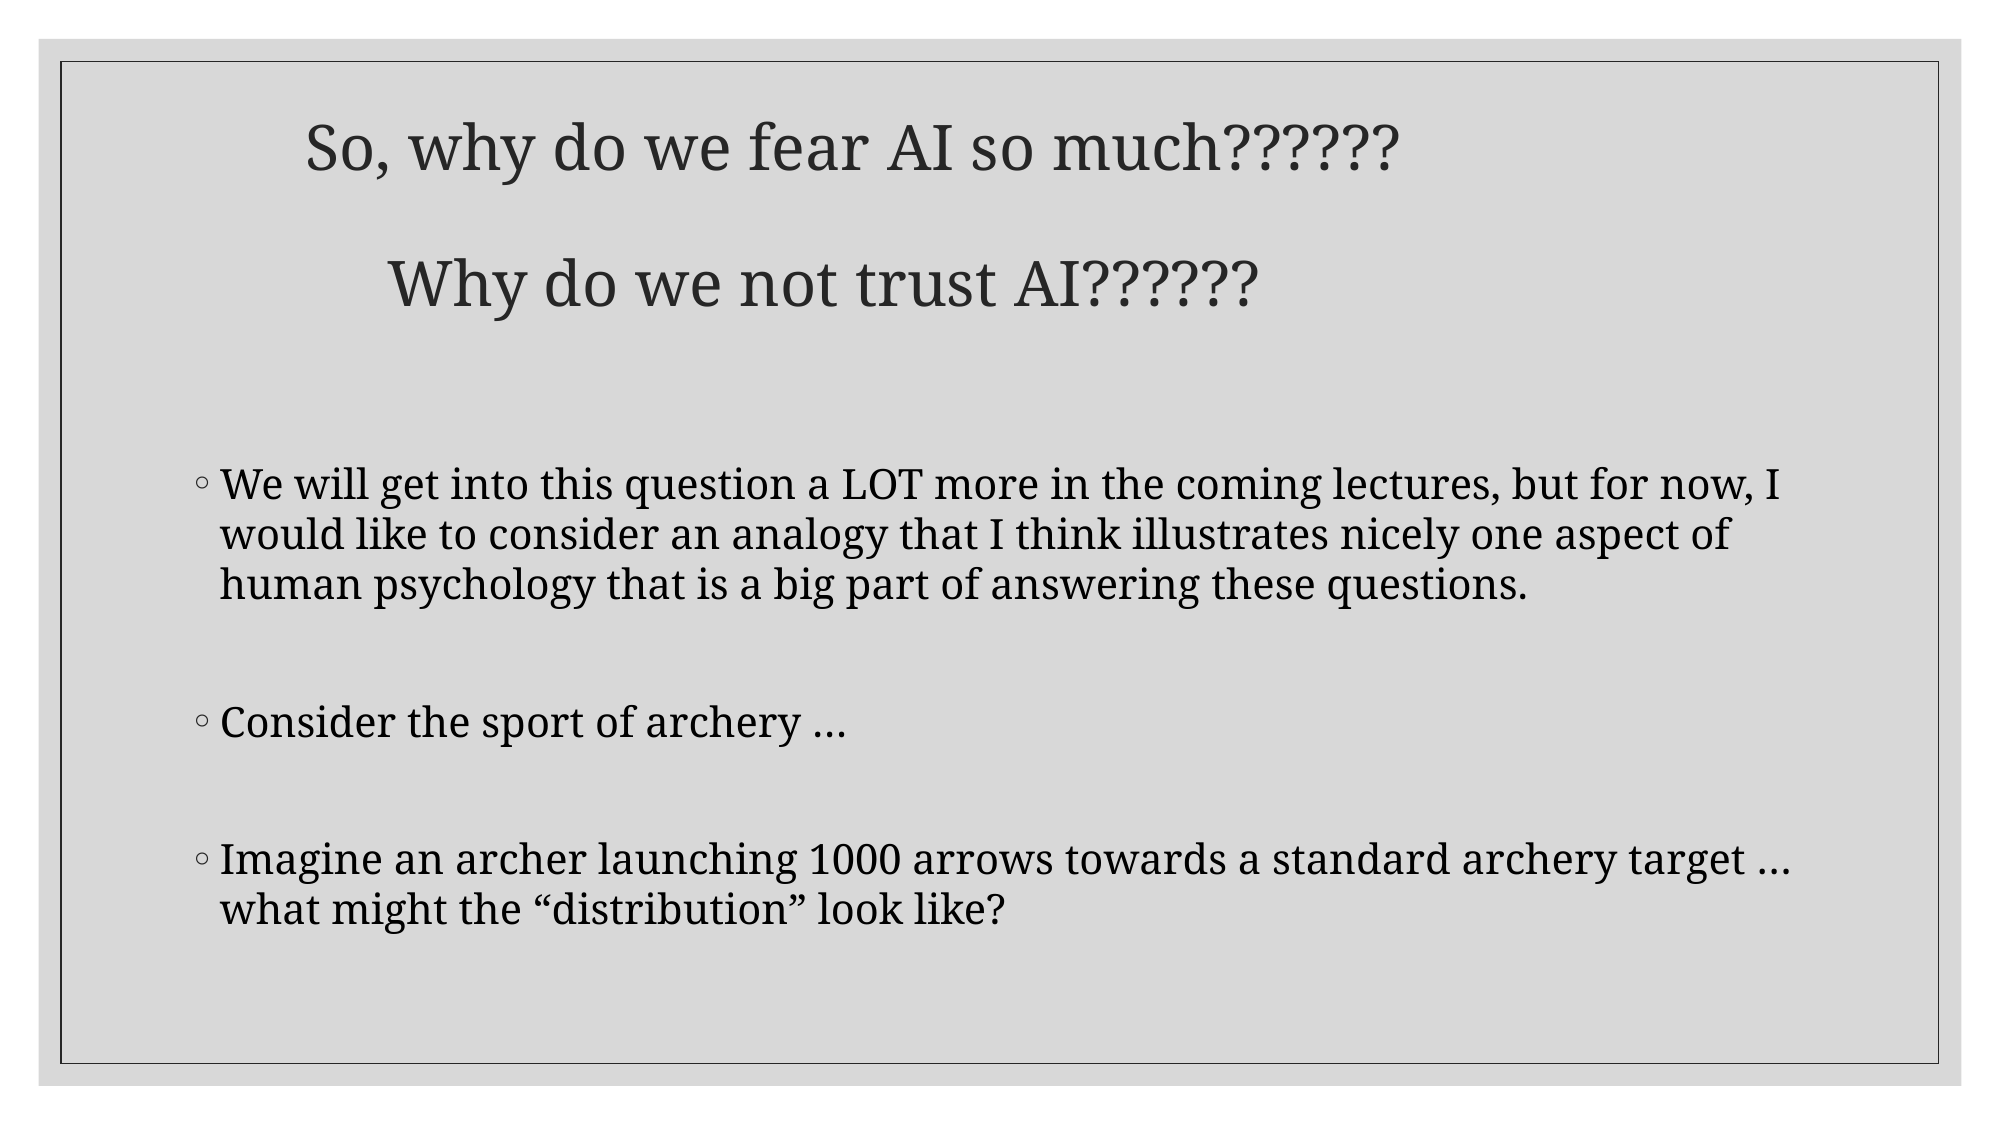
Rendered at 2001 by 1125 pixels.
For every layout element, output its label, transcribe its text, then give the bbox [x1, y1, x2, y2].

title So, why do we fear AI so much?????? Why do we not trust AI?????? [174, 105, 1825, 331]
list We will get into this question a LOT more in the coming lectures, but for now, I would like to consider an analogy that I think illustrates nicely one aspect of human psychology that is a big part of answering these questions. Consider the sport of archery … Imagine an archer launching 1000 arrows towards a standard archery target … what might the “distribution” look like? [174, 450, 1825, 1020]
